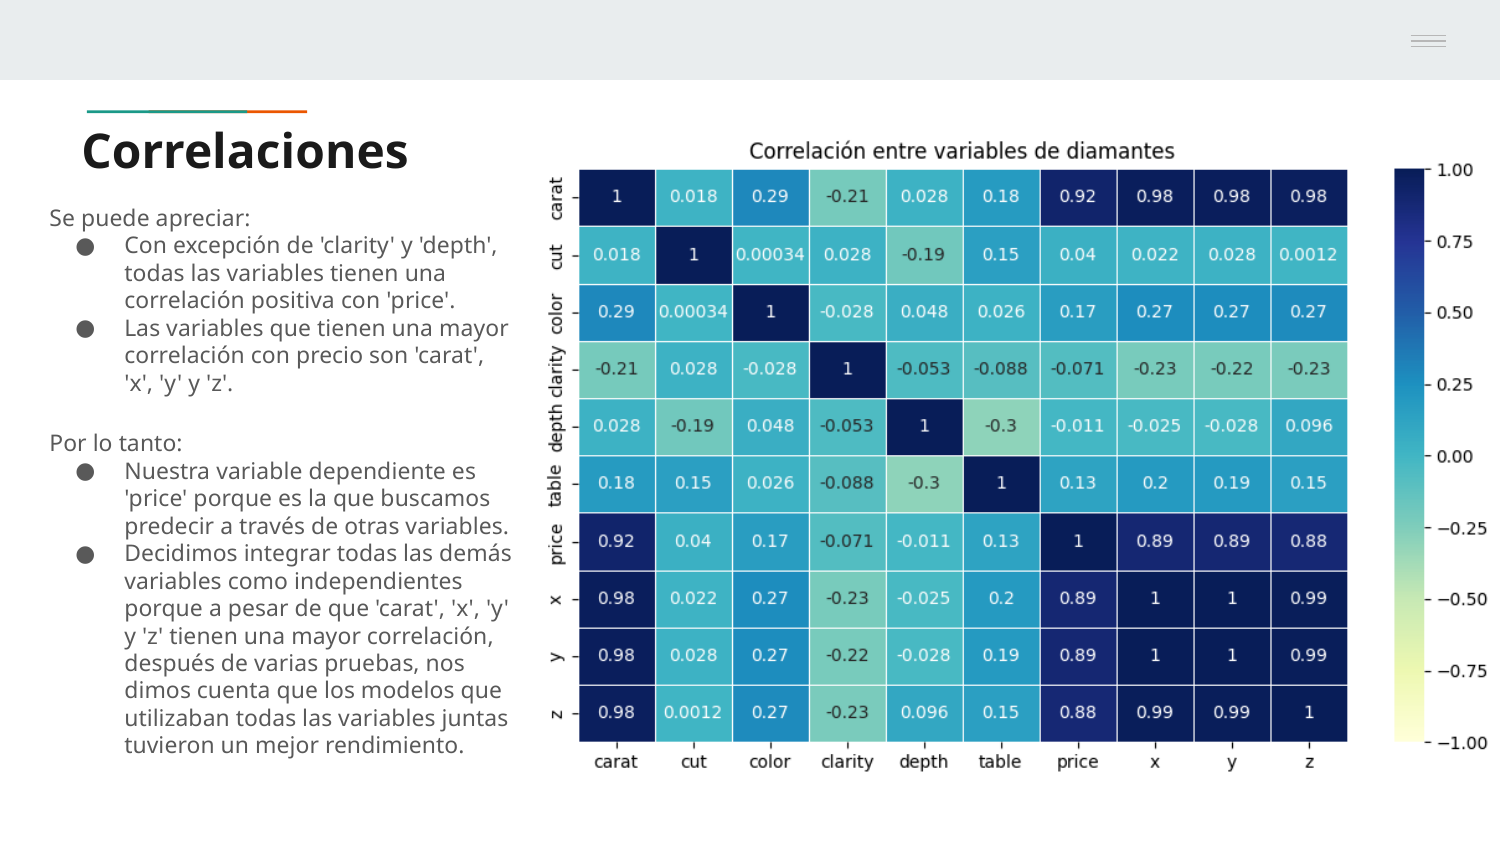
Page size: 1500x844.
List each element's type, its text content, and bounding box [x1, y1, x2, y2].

list Se puede apreciar: Con excepción de 'clarity' y 'depth', todas las variables tienen una correlación positiva con 'price'. Las variables que tienen una mayor correlación con precio son 'carat', 'x', 'y' y 'z'. Por lo tanto: Nuestra variable dependiente es 'price' porque es la que buscamos predecir a través de otras variables. Decidimos integrar todas las demás variables como independientes porque a pesar de que 'carat', 'x', 'y' y 'z' tienen una mayor correlación, después de varias pruebas, nos dimos cuenta que los modelos que utilizaban todas las variables juntas tuvieron un mejor rendimiento. [34, 188, 530, 569]
title Correlaciones [66, 105, 672, 189]
picture [536, 129, 1500, 785]
